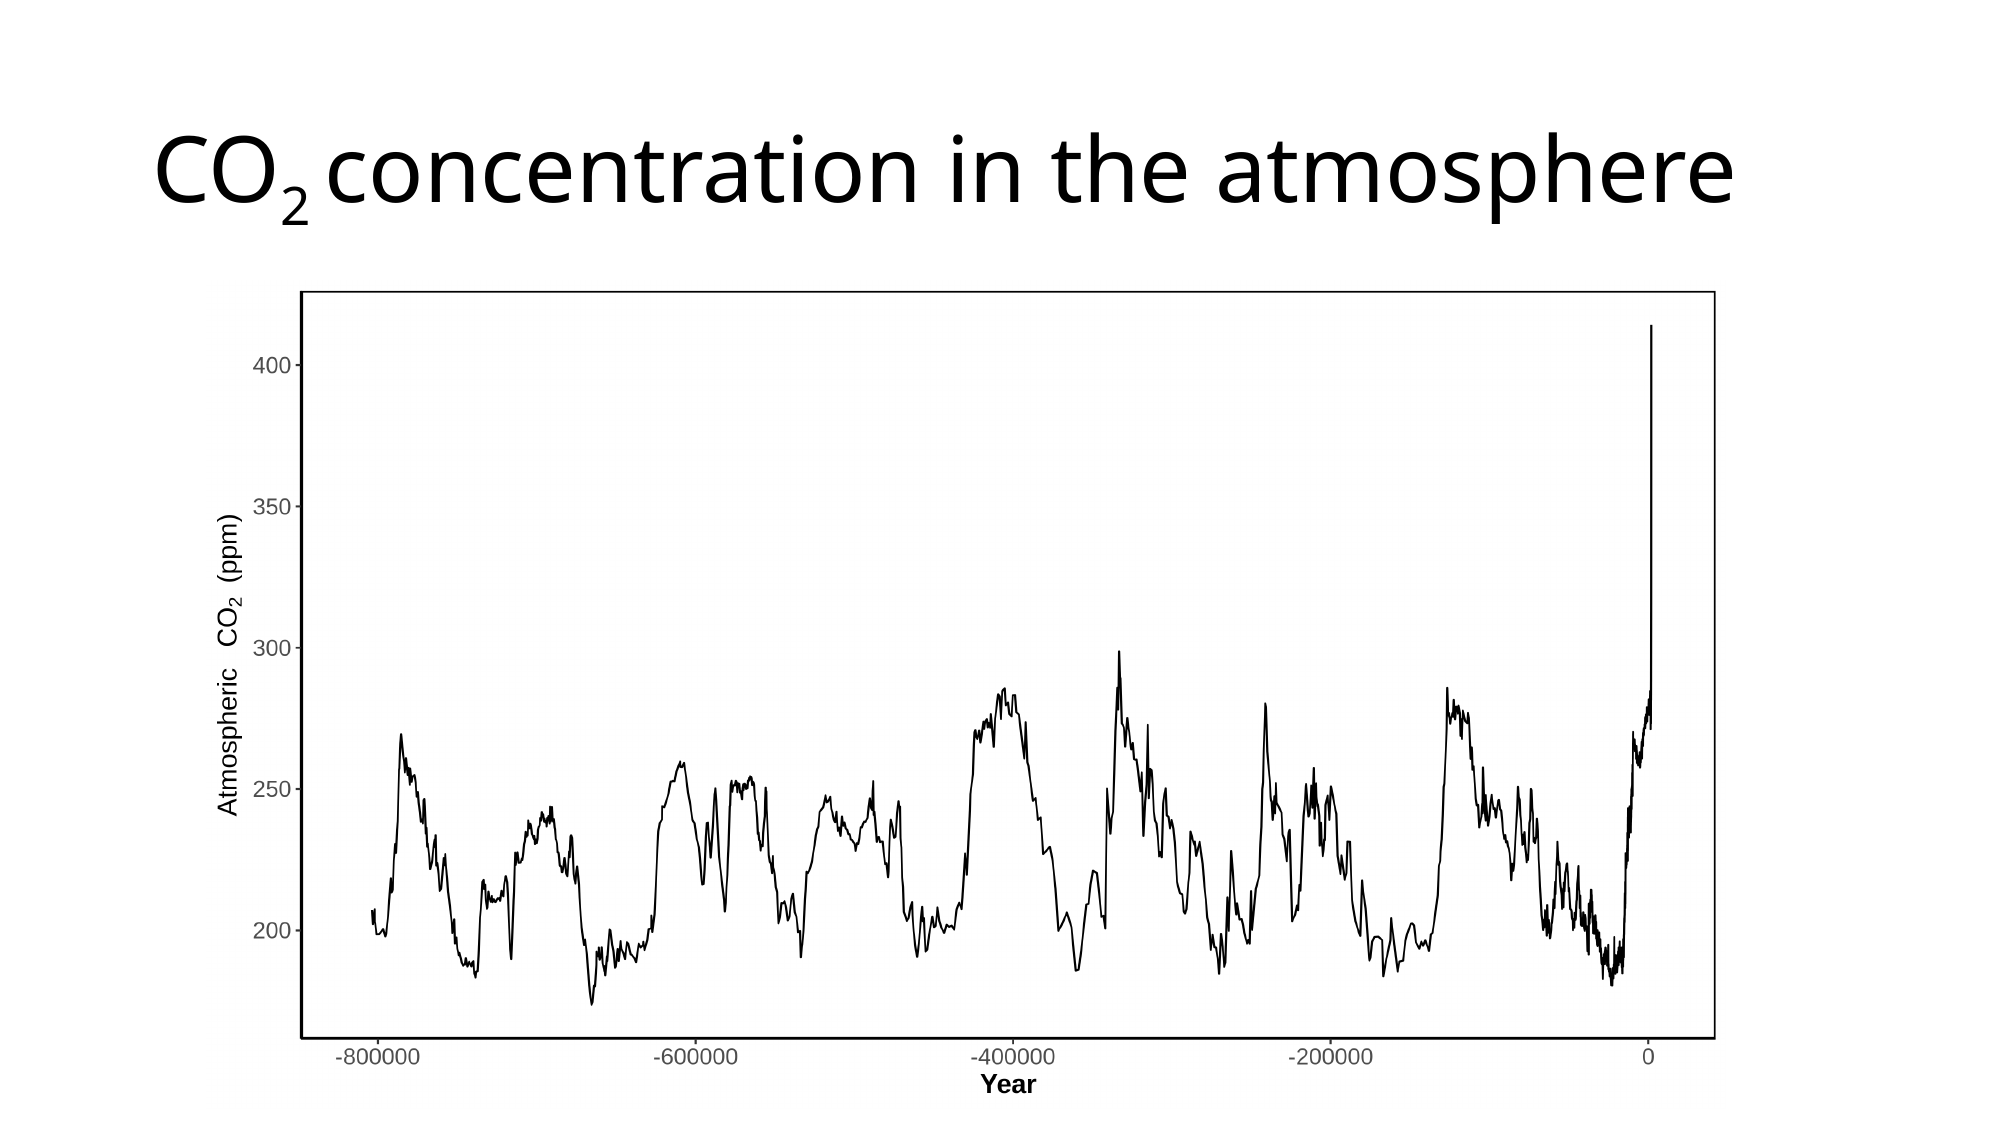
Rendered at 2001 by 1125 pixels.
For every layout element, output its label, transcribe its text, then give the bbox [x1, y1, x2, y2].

title CO2 concentration in the atmosphere [137, 59, 1863, 278]
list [206, 280, 1726, 1109]
